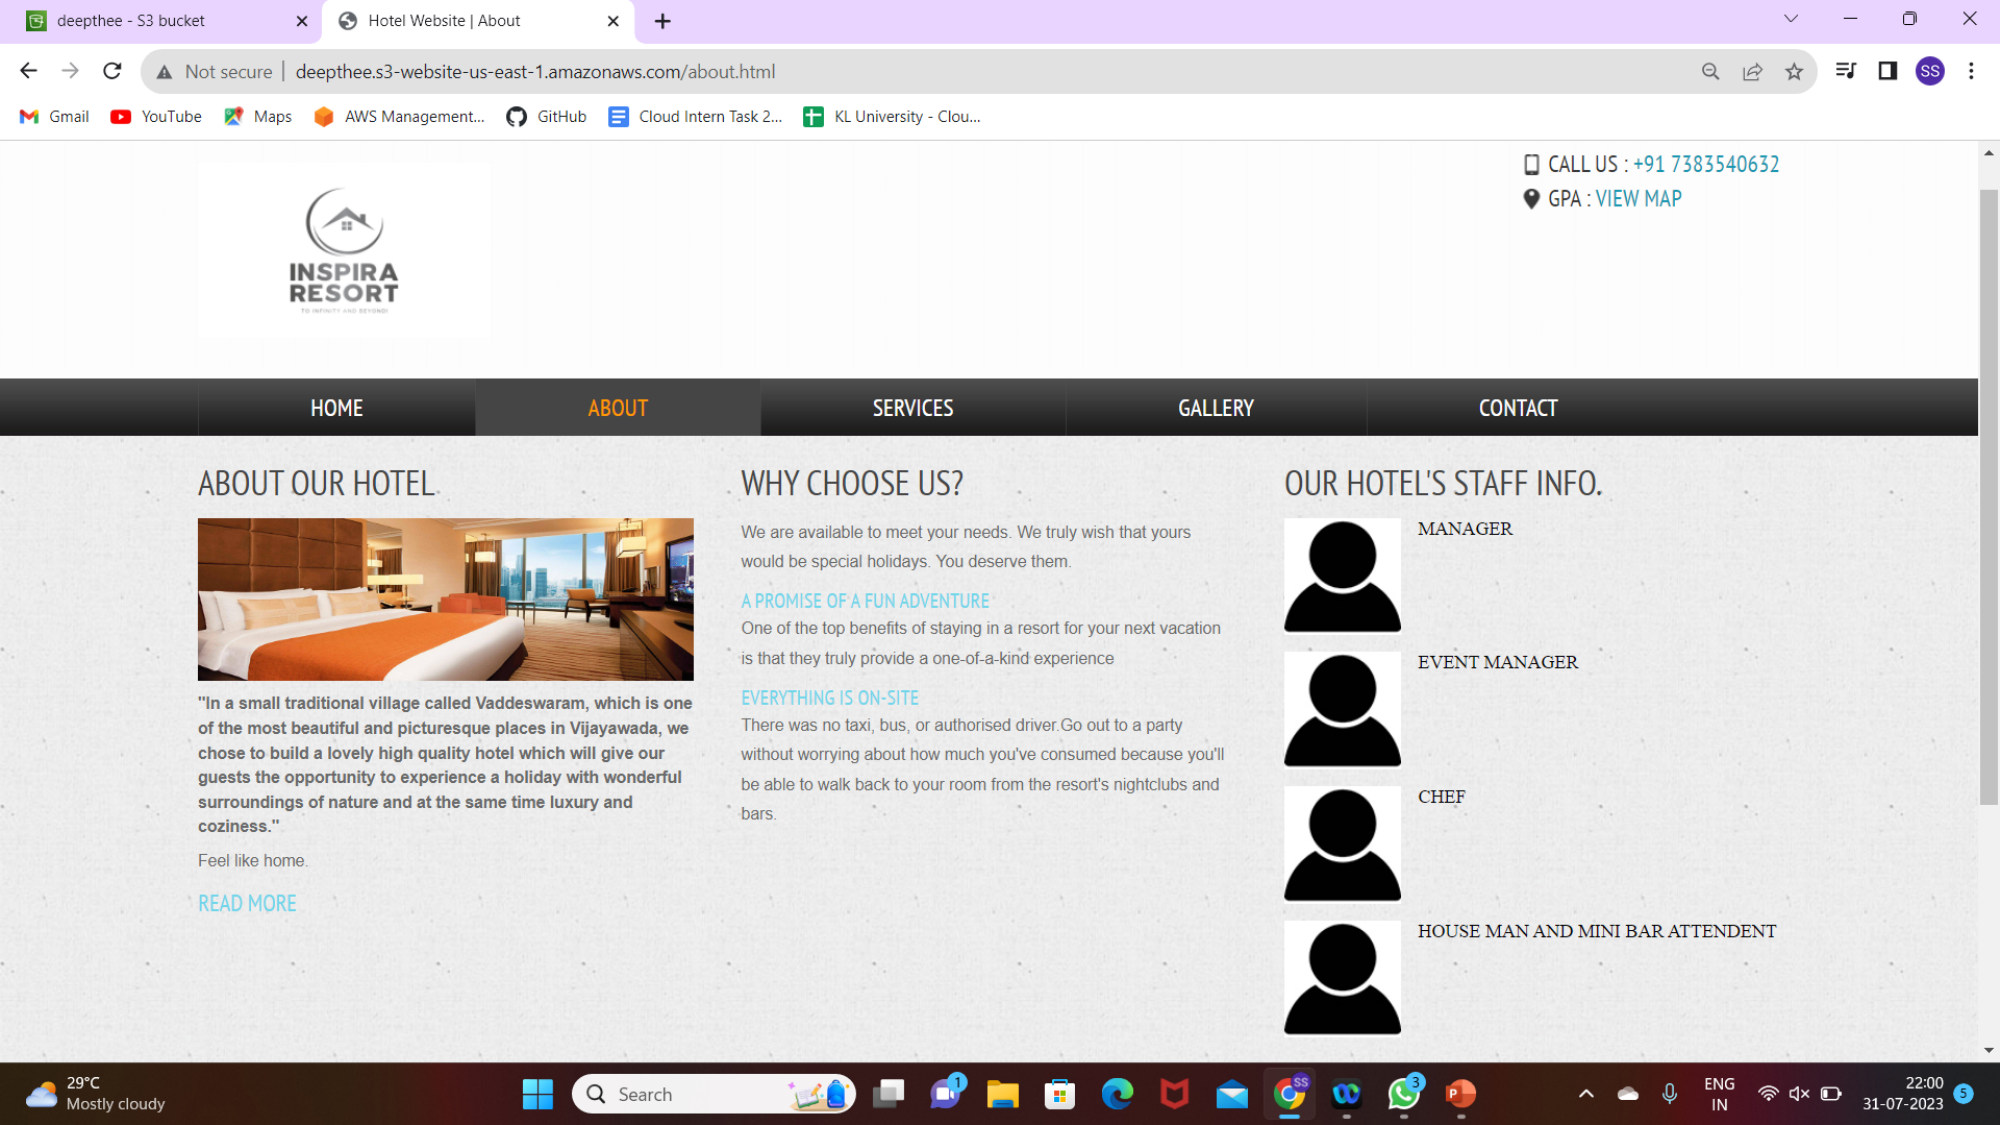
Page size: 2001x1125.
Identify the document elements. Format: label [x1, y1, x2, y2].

list [3, 3, 1996, 1123]
title [1, 1, 1998, 1125]
